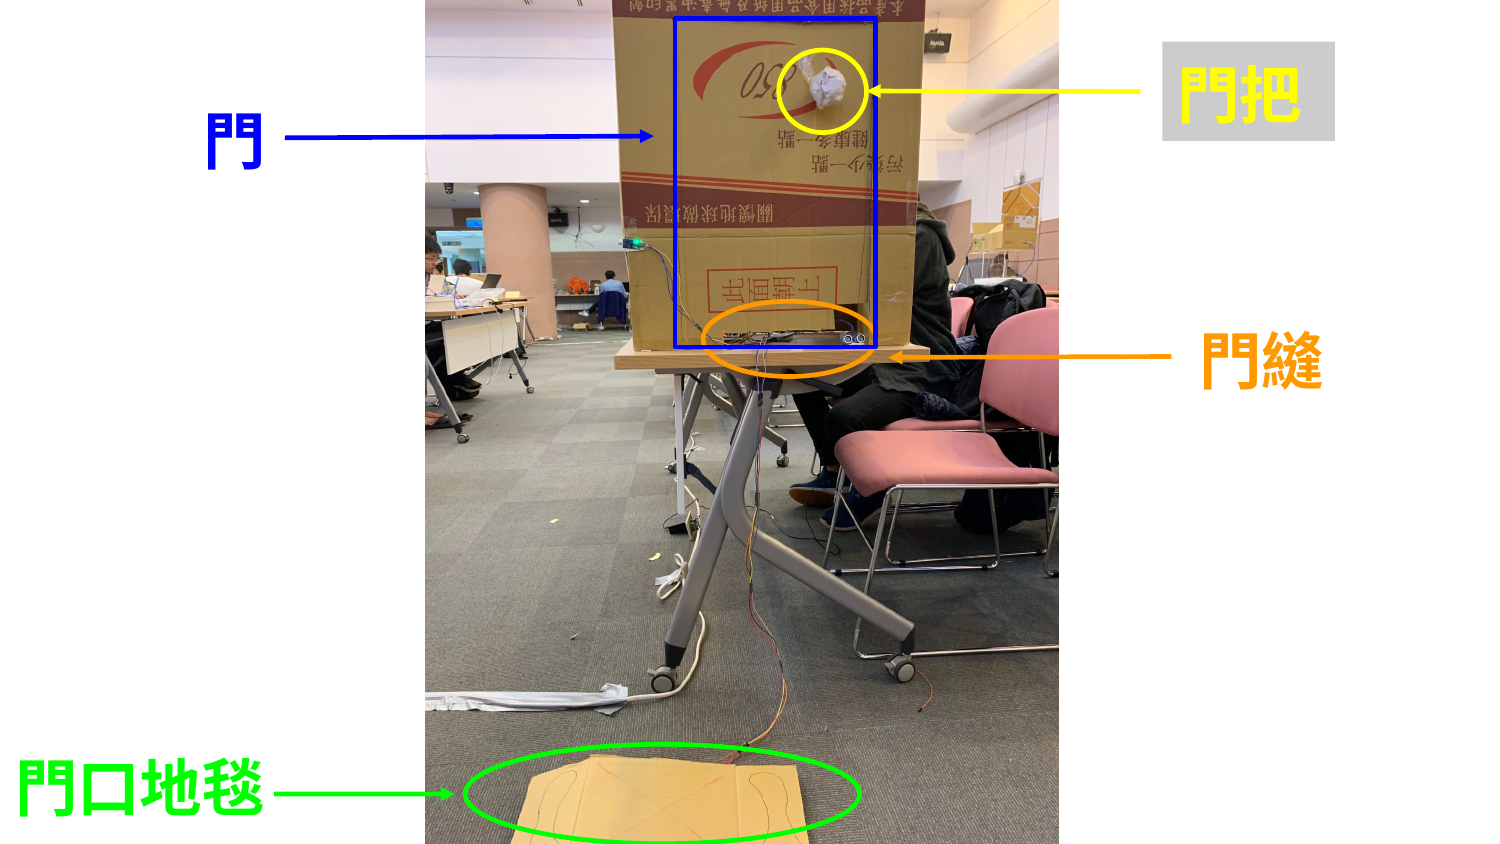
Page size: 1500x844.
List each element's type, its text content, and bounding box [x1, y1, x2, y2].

text_box 門把 [1162, 41, 1335, 141]
picture [425, 0, 1059, 844]
text_box 門口地毯 [0, 733, 302, 834]
text_box 門 [188, 87, 294, 187]
text_box 門縫 [1184, 307, 1413, 407]
